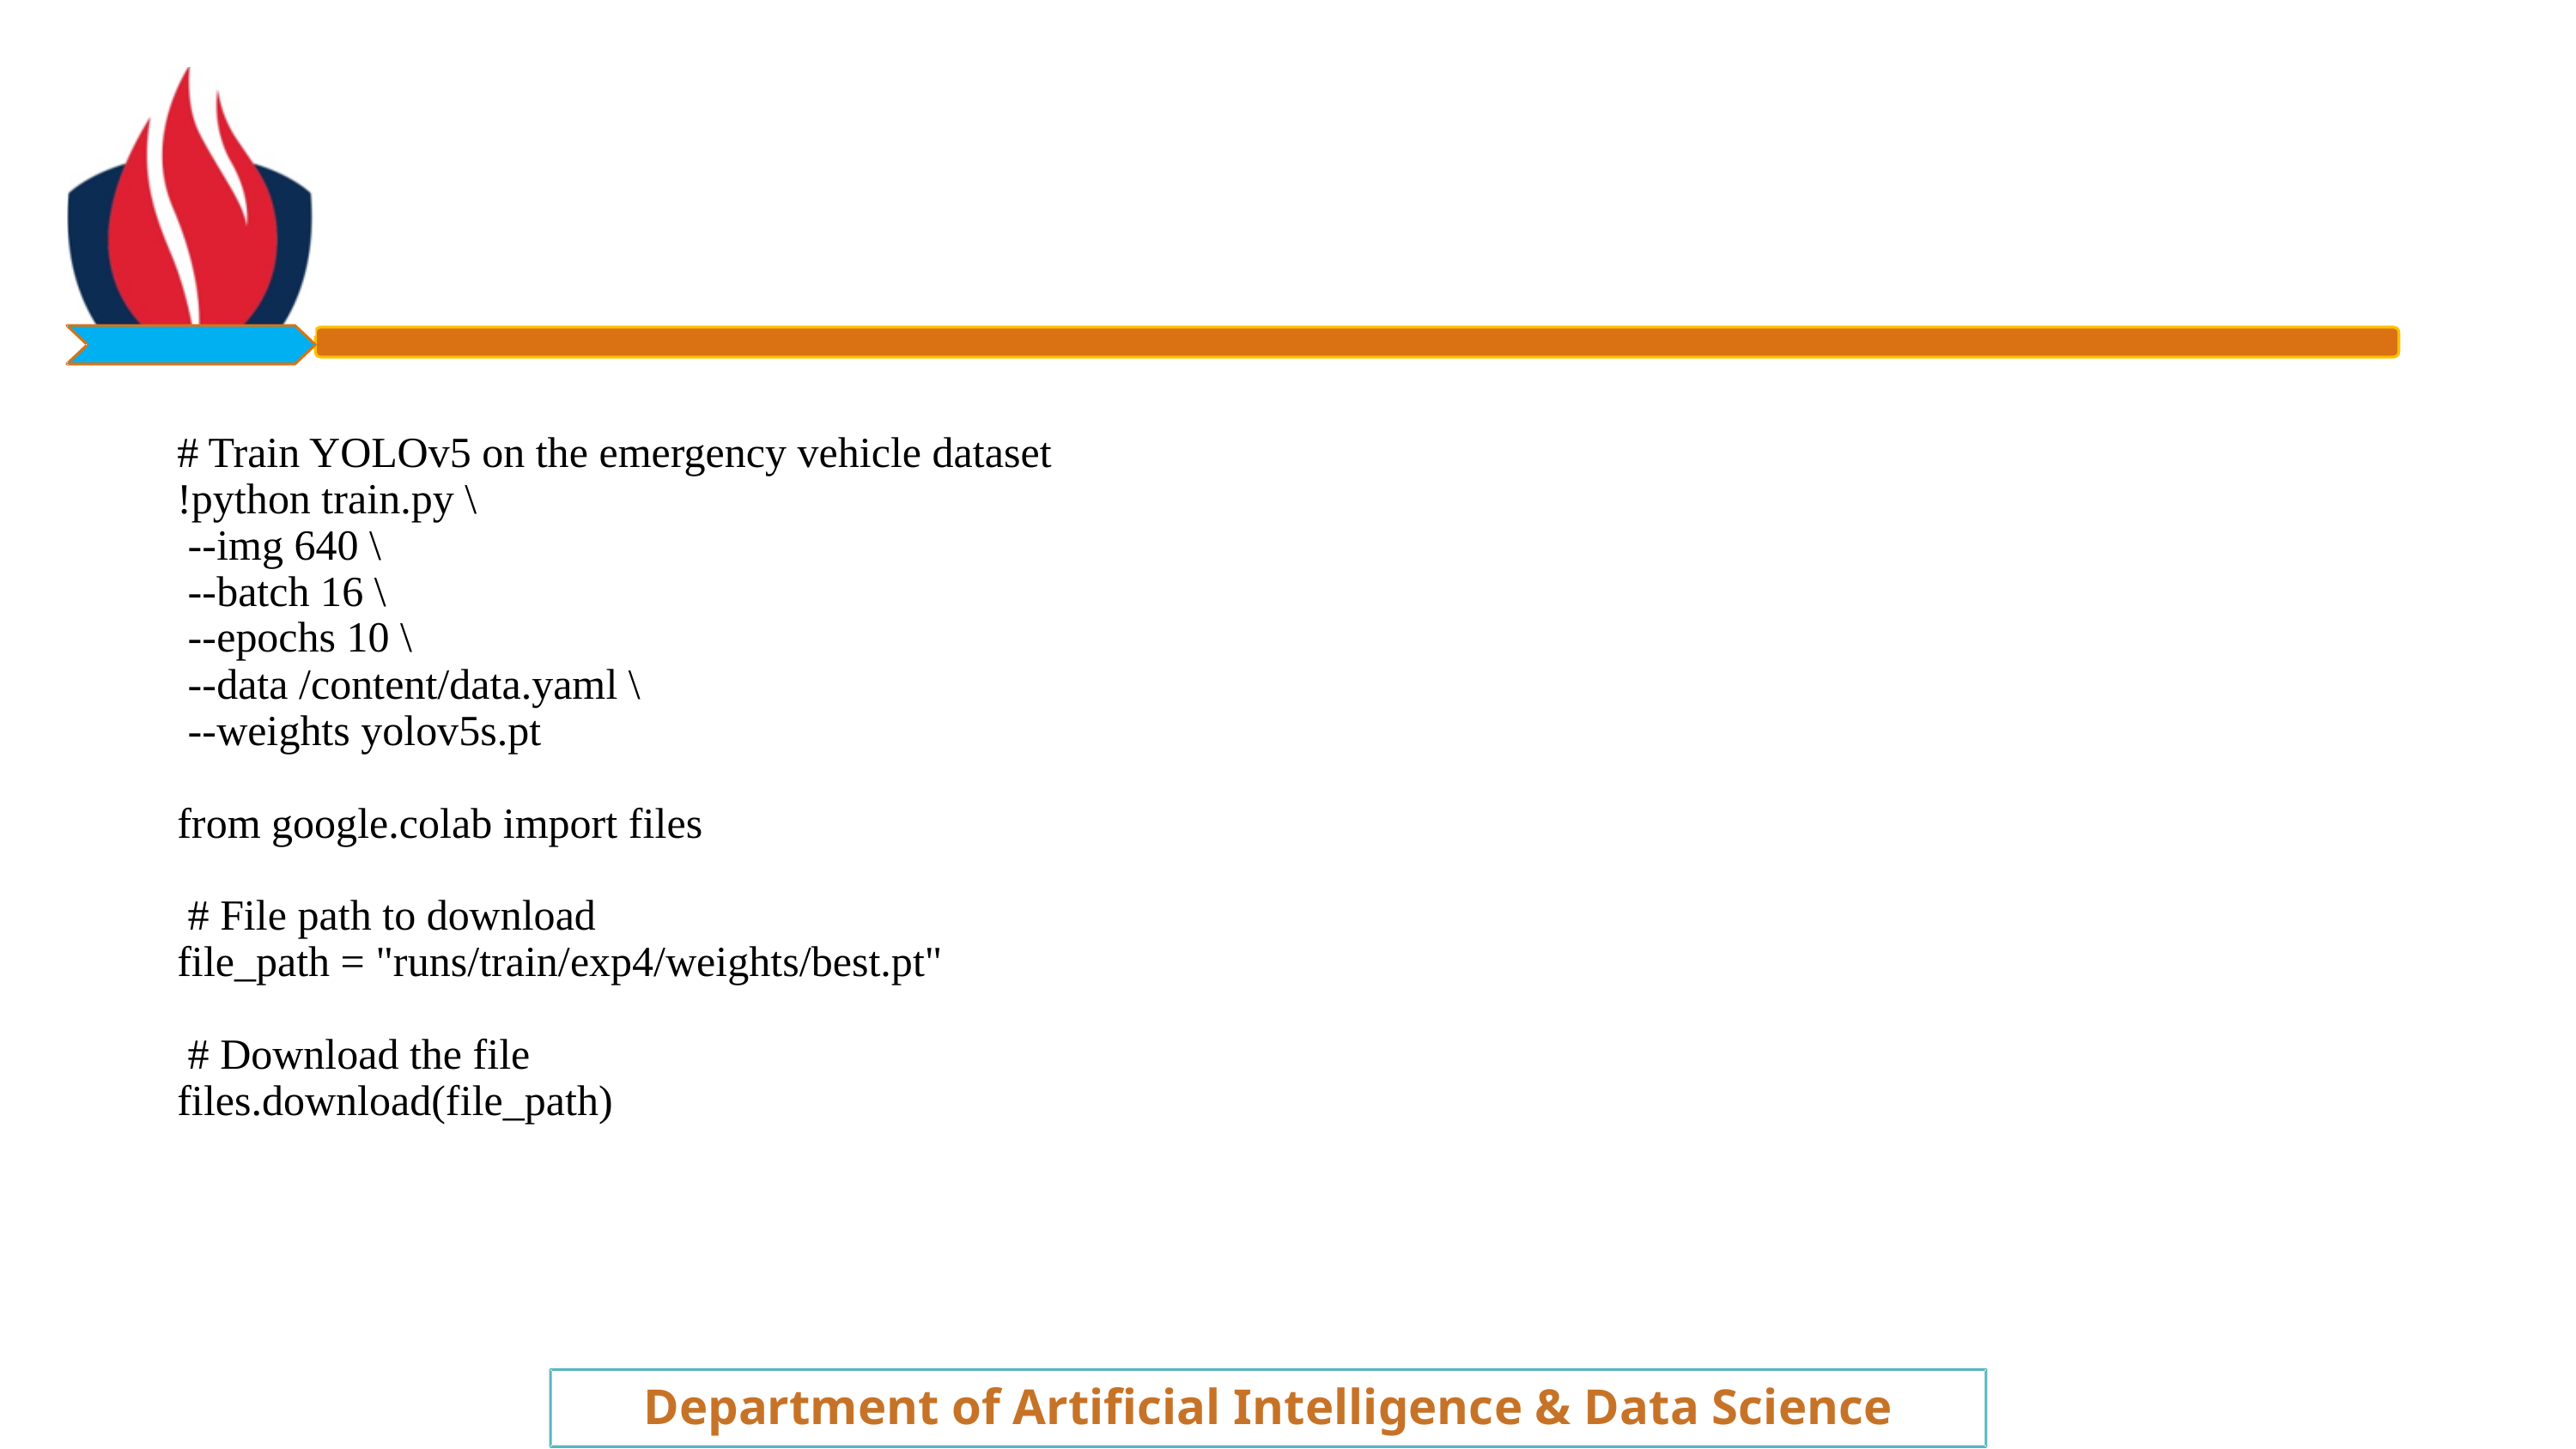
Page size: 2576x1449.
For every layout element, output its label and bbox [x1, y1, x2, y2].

text_box [67, 67, 316, 323]
text_box [65, 324, 318, 366]
text_box [319, 325, 2401, 359]
text_box [549, 1367, 1988, 1448]
text_box [177, 431, 2399, 1410]
